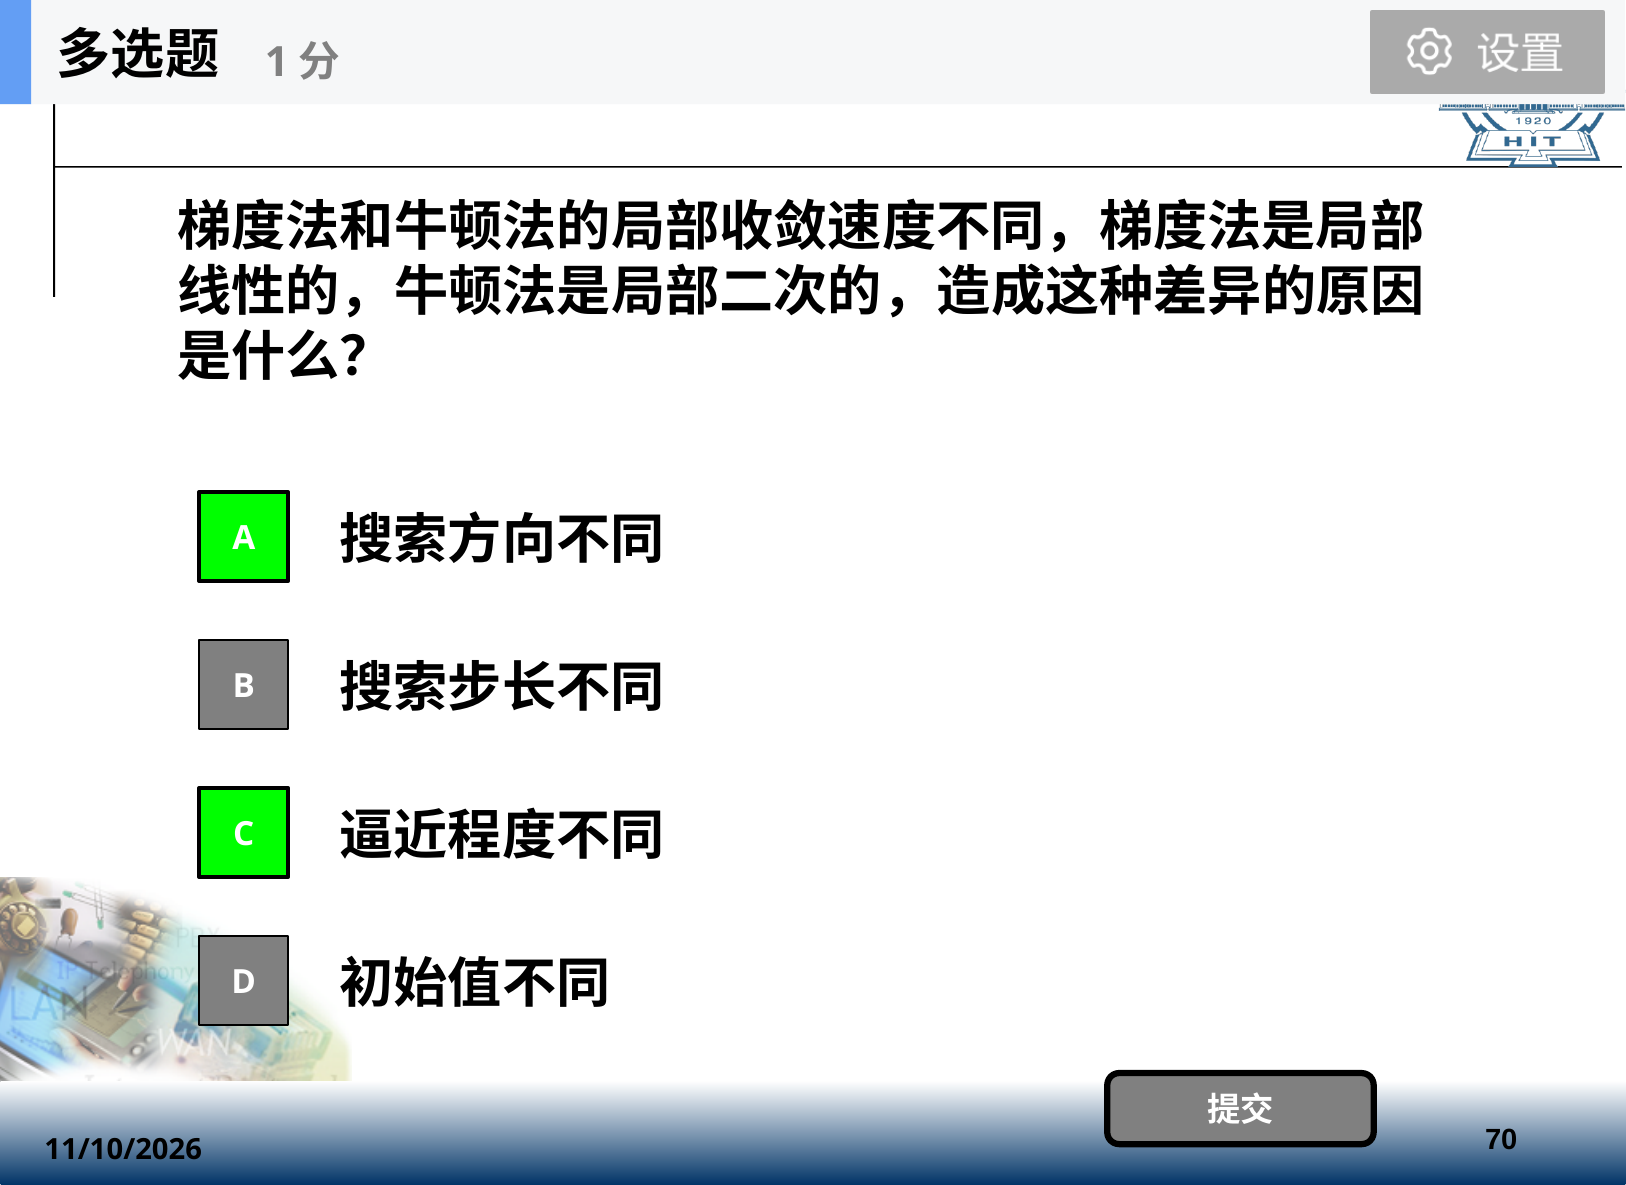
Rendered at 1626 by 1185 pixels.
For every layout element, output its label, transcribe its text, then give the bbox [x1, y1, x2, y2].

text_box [0, 0, 1625, 105]
picture [1463, 1, 1626, 167]
text_box 提交 [1107, 1073, 1374, 1145]
text_box 初始值不同 [324, 925, 1463, 1037]
text_box D [199, 936, 289, 1025]
text_box 搜索方向不同 [324, 481, 1463, 592]
text_box C [199, 788, 289, 877]
text_box A [199, 492, 289, 581]
text_box B [199, 640, 289, 729]
text_box 搜索步长不同 [324, 628, 1463, 740]
picture [1370, 10, 1605, 94]
picture [0, 877, 352, 1120]
text_box 梯度法和牛顿法的局部收敛速度不同，梯度法是局部线性的，牛顿法是局部二次的，造成这种差异的原因是什么？ [162, 116, 1463, 475]
text_box 逼近程度不同 [324, 776, 1463, 888]
